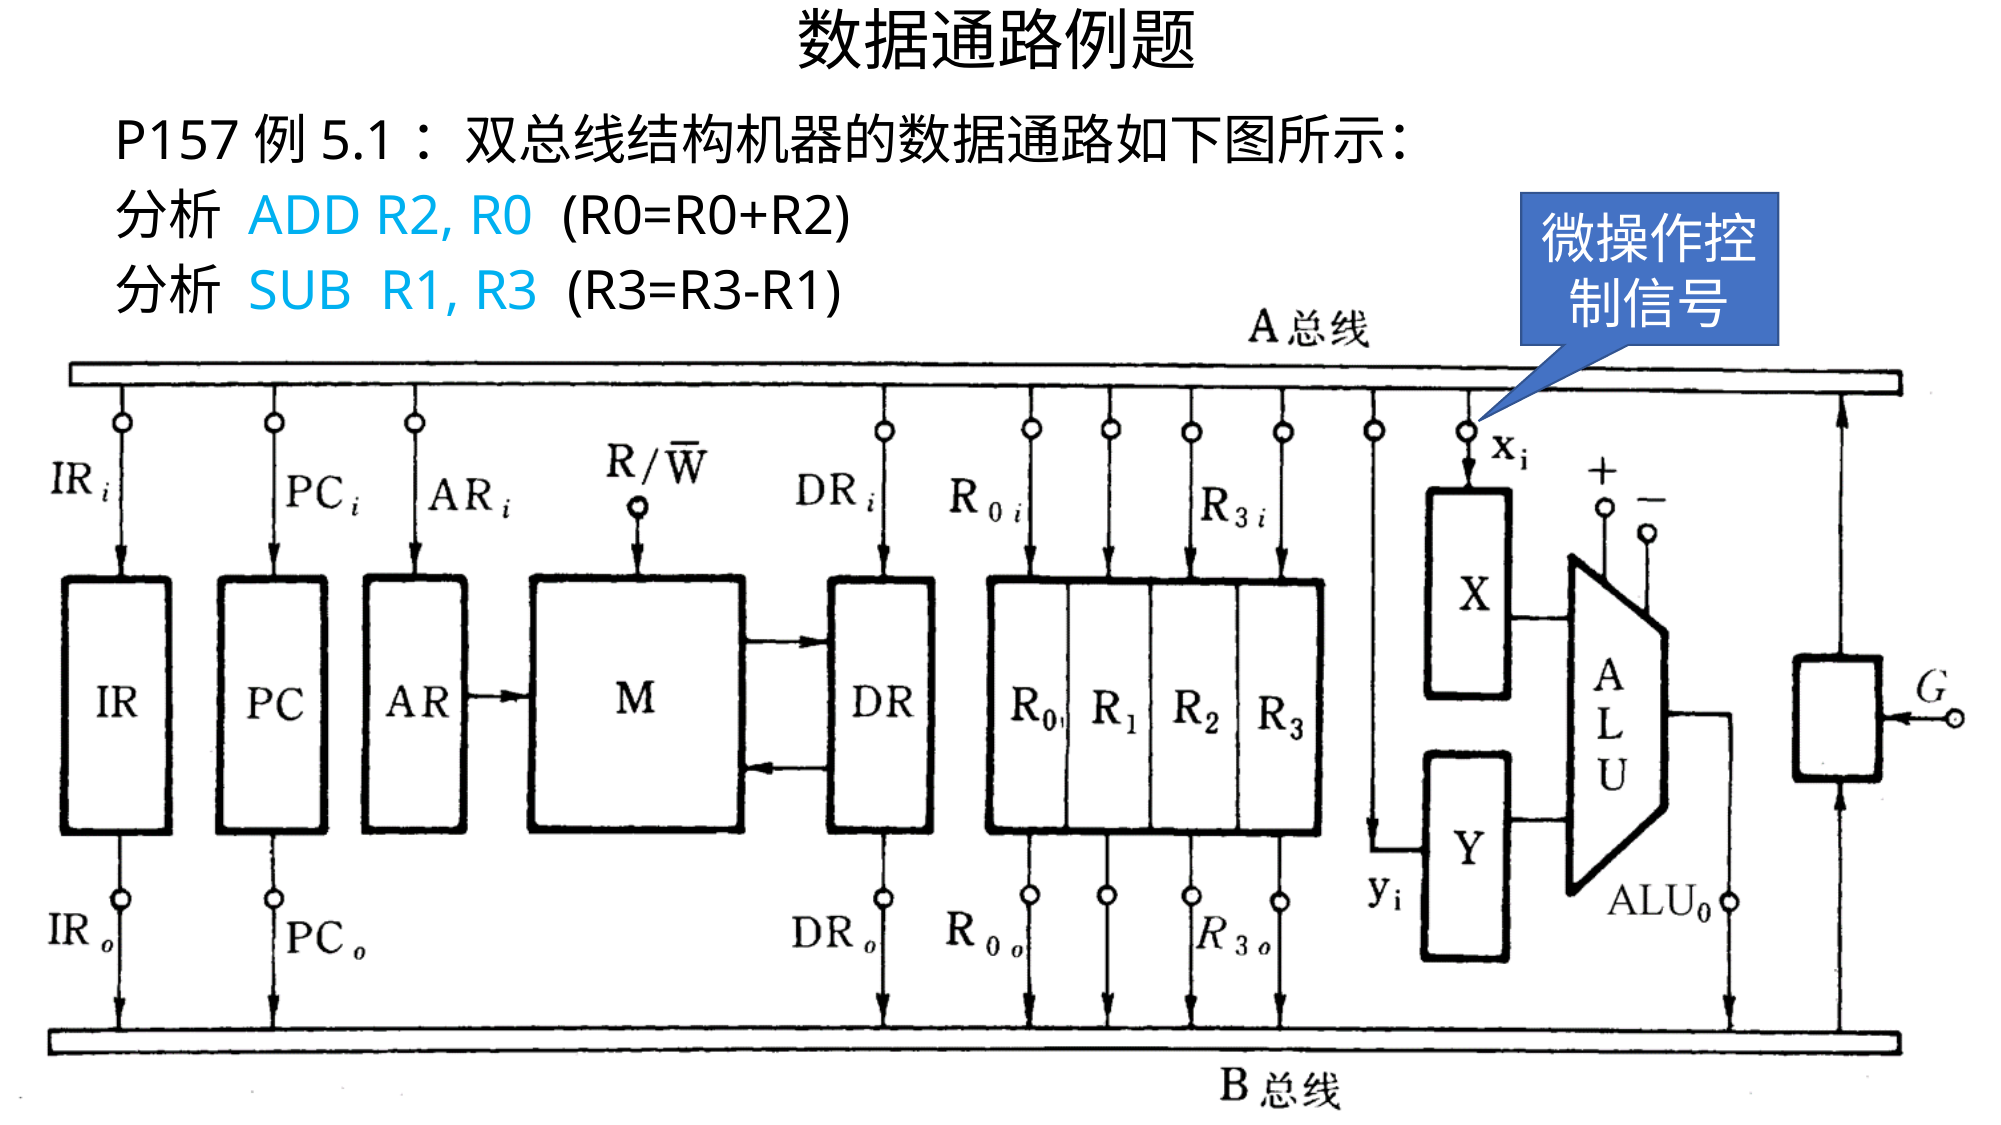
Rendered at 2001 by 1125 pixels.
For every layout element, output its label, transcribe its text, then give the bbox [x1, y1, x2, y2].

text_box 微操作控制信号 [1520, 191, 1780, 268]
picture [0, 268, 1994, 1125]
text_box P157例5.1：双总线结构机器的数据通路如下图所示： 分析 ADD R2, R0 (R0=R0+R2) 分析 SUB R1, R3 (R3=R3-R1) [99, 88, 1950, 268]
text_box 数据通路例题 [774, 0, 1220, 85]
